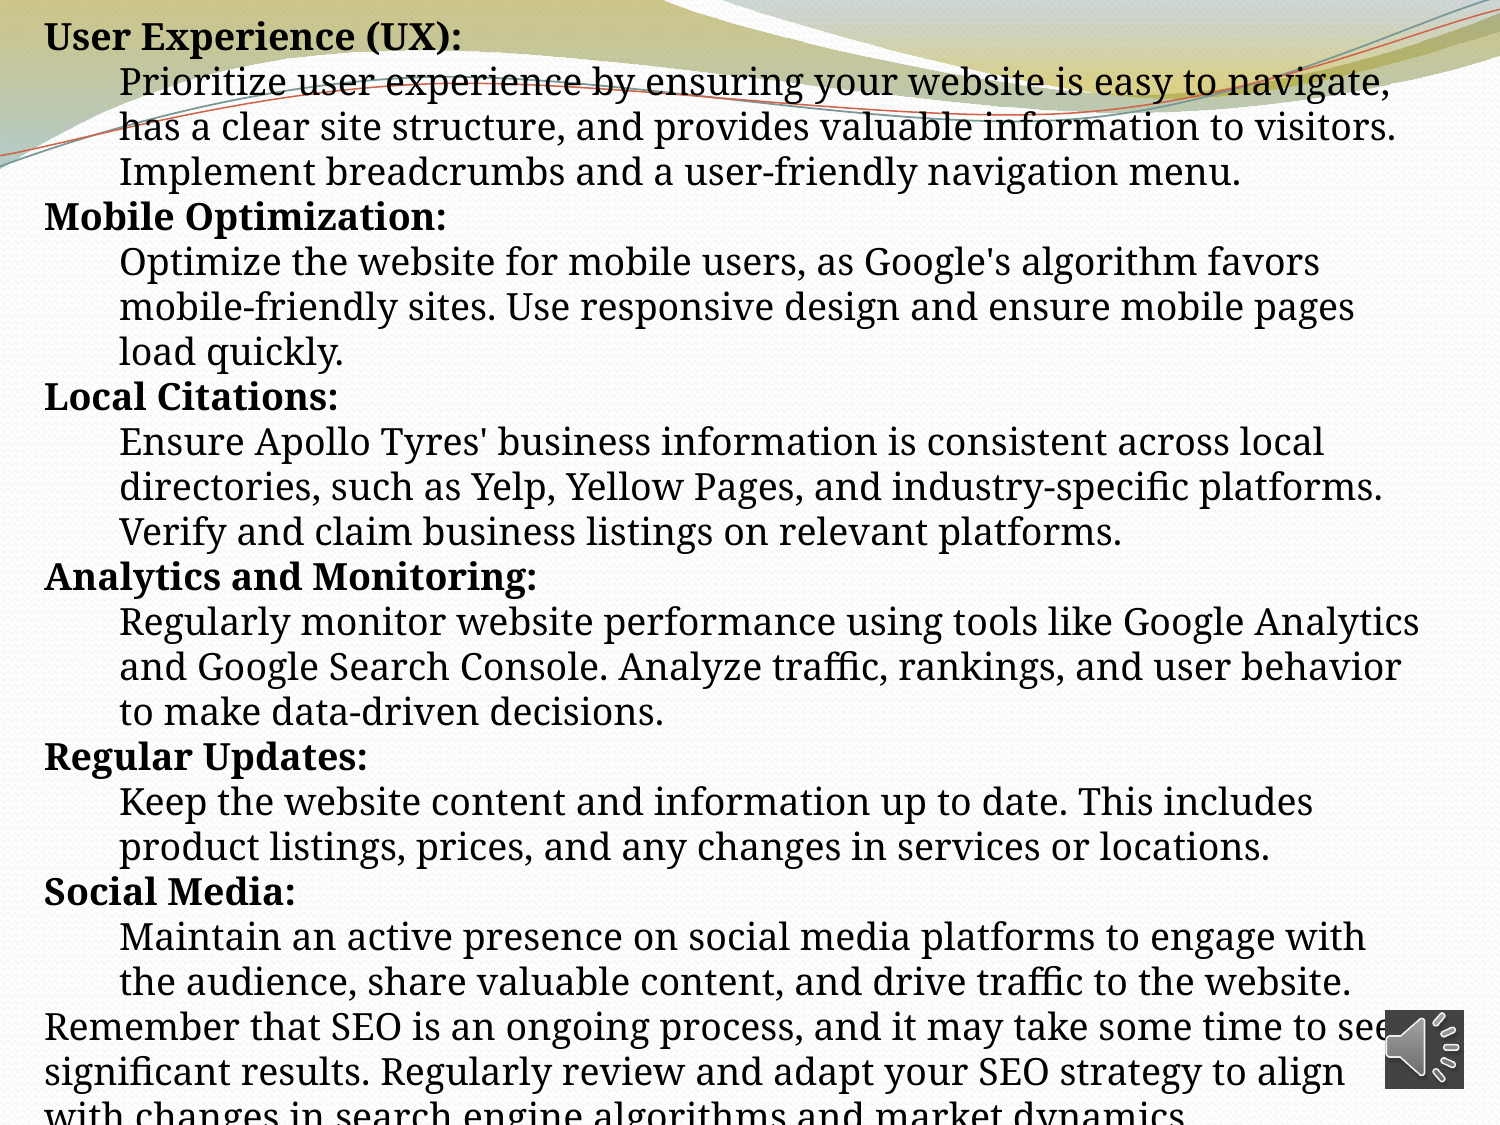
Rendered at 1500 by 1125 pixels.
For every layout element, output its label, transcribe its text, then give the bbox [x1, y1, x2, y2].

text_box User Experience (UX): Prioritize user experience by ensuring your website is easy to navigate, has a clear site structure, and provides valuable information to visitors. Implement breadcrumbs and a user-friendly navigation menu. Mobile Optimization: Optimize the website for mobile users, as Google's algorithm favors mobile-friendly sites. Use responsive design and ensure mobile pages load quickly. Local Citations: Ensure Apollo Tyres' business information is consistent across local directories, such as Yelp, Yellow Pages, and industry-specific platforms. Verify and claim business listings on relevant platforms. Analytics and Monitoring: Regularly monitor website performance using tools like Google Analytics and Google Search Console. Analyze traffic, rankings, and user behavior to make data-driven decisions. Regular Updates: Keep the website content and information up to date. This includes product listings, prices, and any changes in services or locations. Social Media: Maintain an active presence on social media platforms to engage with the audience, share valuable content, and drive traffic to the website. Remember that SEO is an ongoing process, and it may take some time to see significant results. Regularly review and adapt your SEO strategy to align with changes in search engine algorithms and market dynamics. [29, 5, 1447, 1125]
picture [1384, 1009, 1465, 1090]
